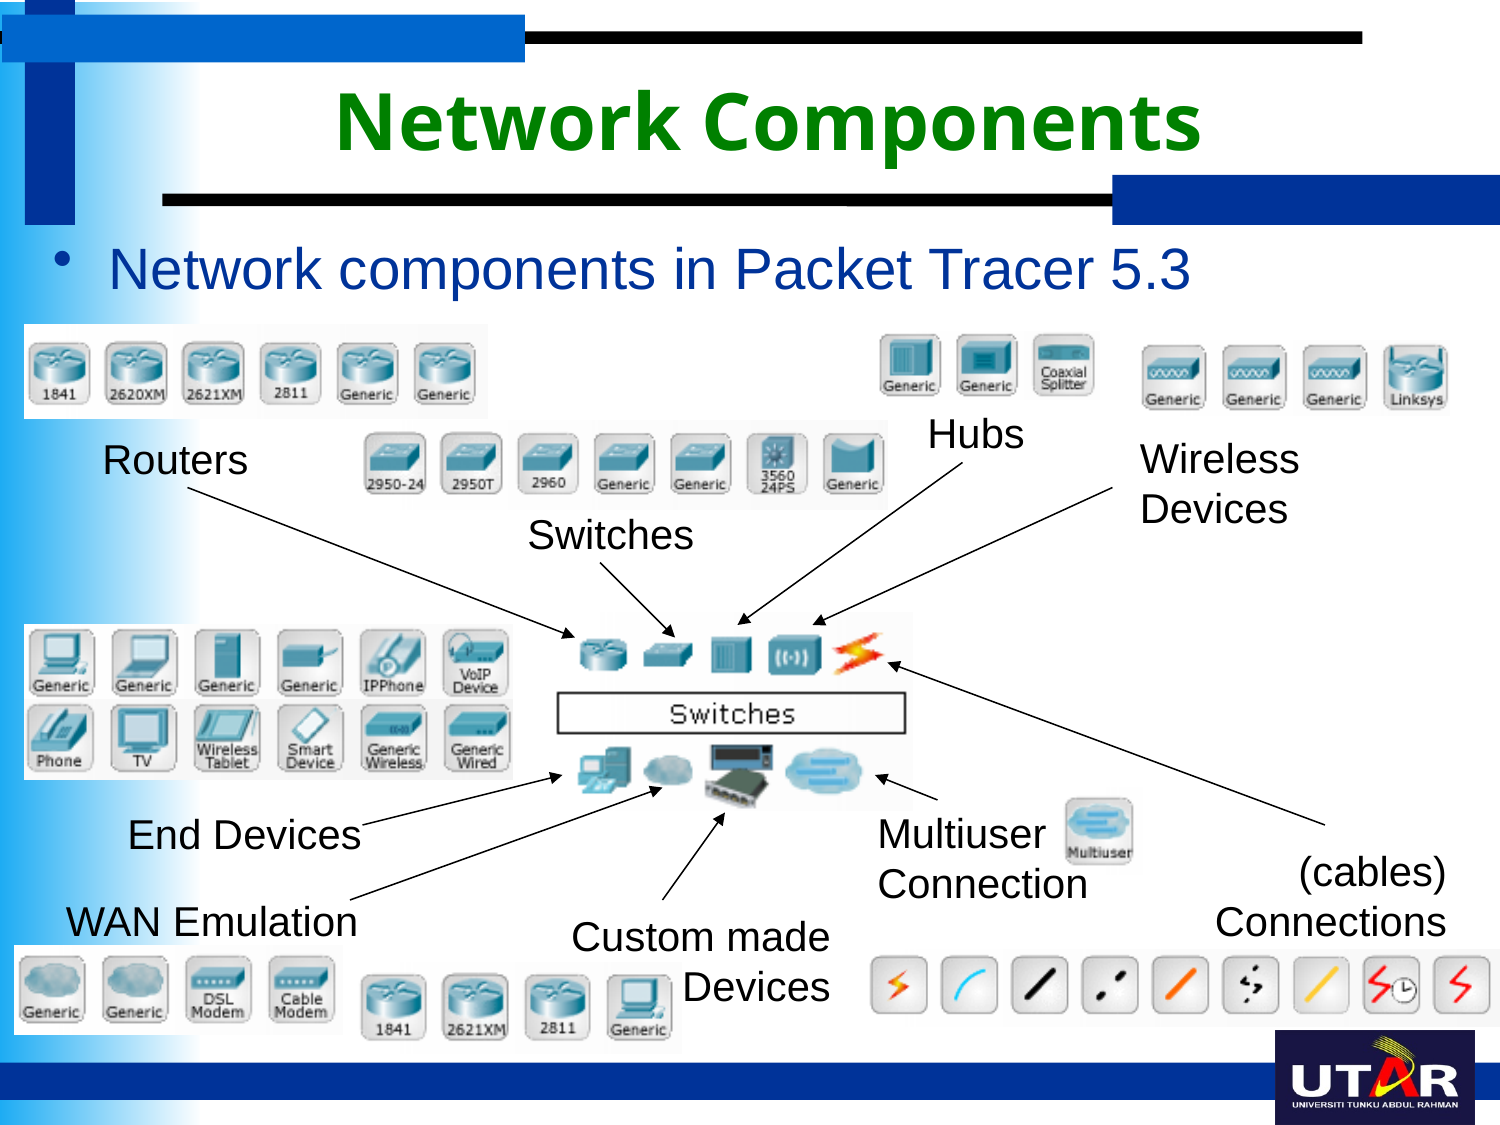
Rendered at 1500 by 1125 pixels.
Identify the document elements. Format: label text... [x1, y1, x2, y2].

text_box Wireless Devices [1125, 424, 1316, 540]
picture [24, 324, 488, 419]
text_box WAN Emulation [51, 887, 374, 953]
text_box Switches [512, 519, 710, 565]
picture [14, 945, 343, 1035]
text_box Custom made Devices [520, 902, 846, 1017]
text_box End Devices [112, 800, 377, 865]
picture [874, 331, 1101, 401]
text_box Routers [87, 428, 264, 490]
picture [1062, 787, 1143, 876]
picture [866, 949, 1500, 1027]
picture [1137, 340, 1451, 416]
text_box Multiuser Connection [862, 799, 1104, 915]
picture [549, 612, 913, 811]
text_box (cables) Connections [1200, 837, 1462, 948]
picture [24, 624, 513, 780]
text_box Hubs [912, 409, 1041, 465]
picture [362, 420, 888, 511]
picture [1275, 1030, 1475, 1125]
text_box [662, 819, 724, 901]
title Network Components [74, 49, 1463, 188]
picture [356, 962, 682, 1054]
list Network components in Packet Tracer 5.3 [37, 237, 1438, 313]
